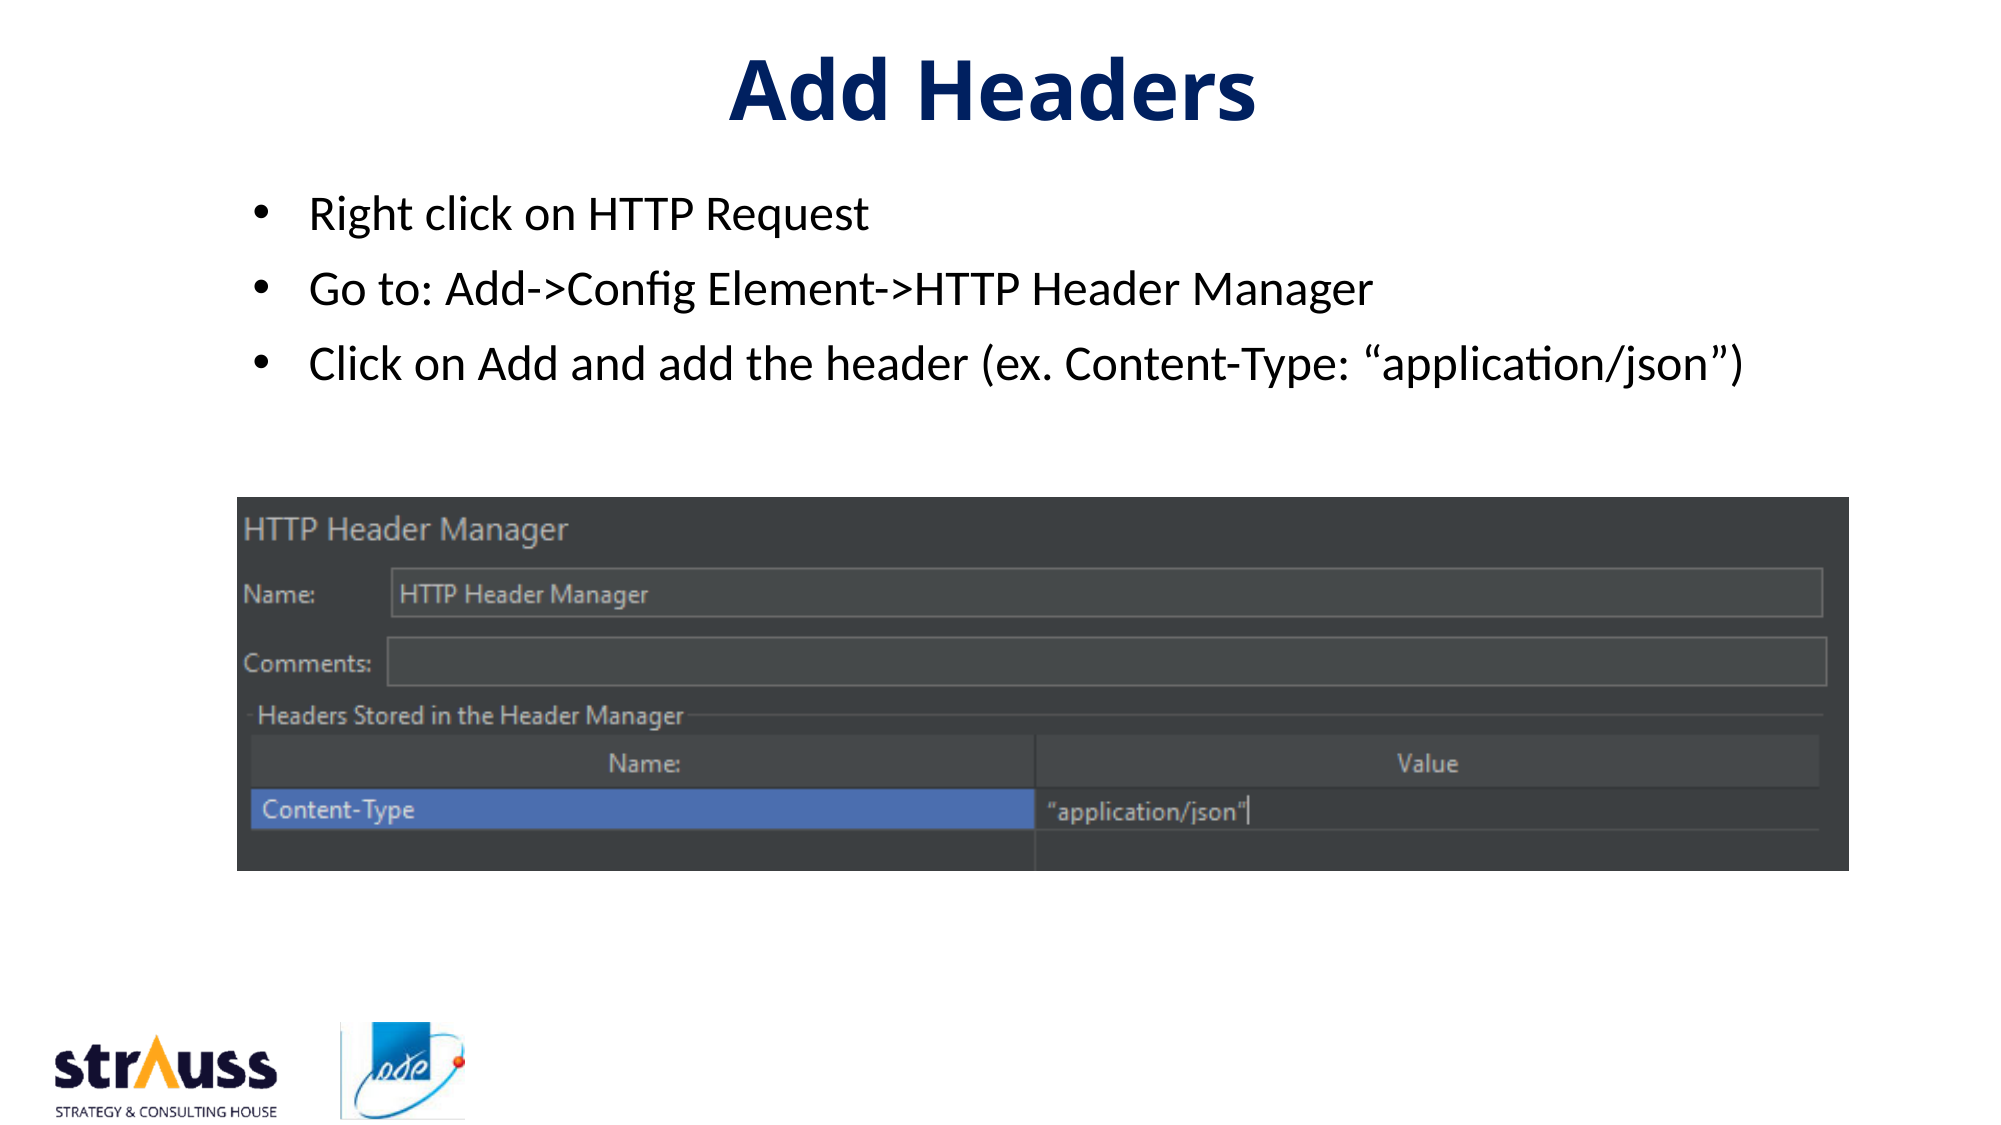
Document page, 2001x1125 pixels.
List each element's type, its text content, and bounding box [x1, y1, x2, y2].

picture [237, 497, 1849, 871]
picture [46, 1026, 283, 1125]
picture [339, 1022, 465, 1122]
text_box Add Headers [547, 41, 1442, 146]
subtitle Right click on HTTP Request Go to: Add->Config Element->HTTP Header Manager Click on Add and add the header (ex. Content-Type: “application/json”) [237, 179, 1909, 441]
